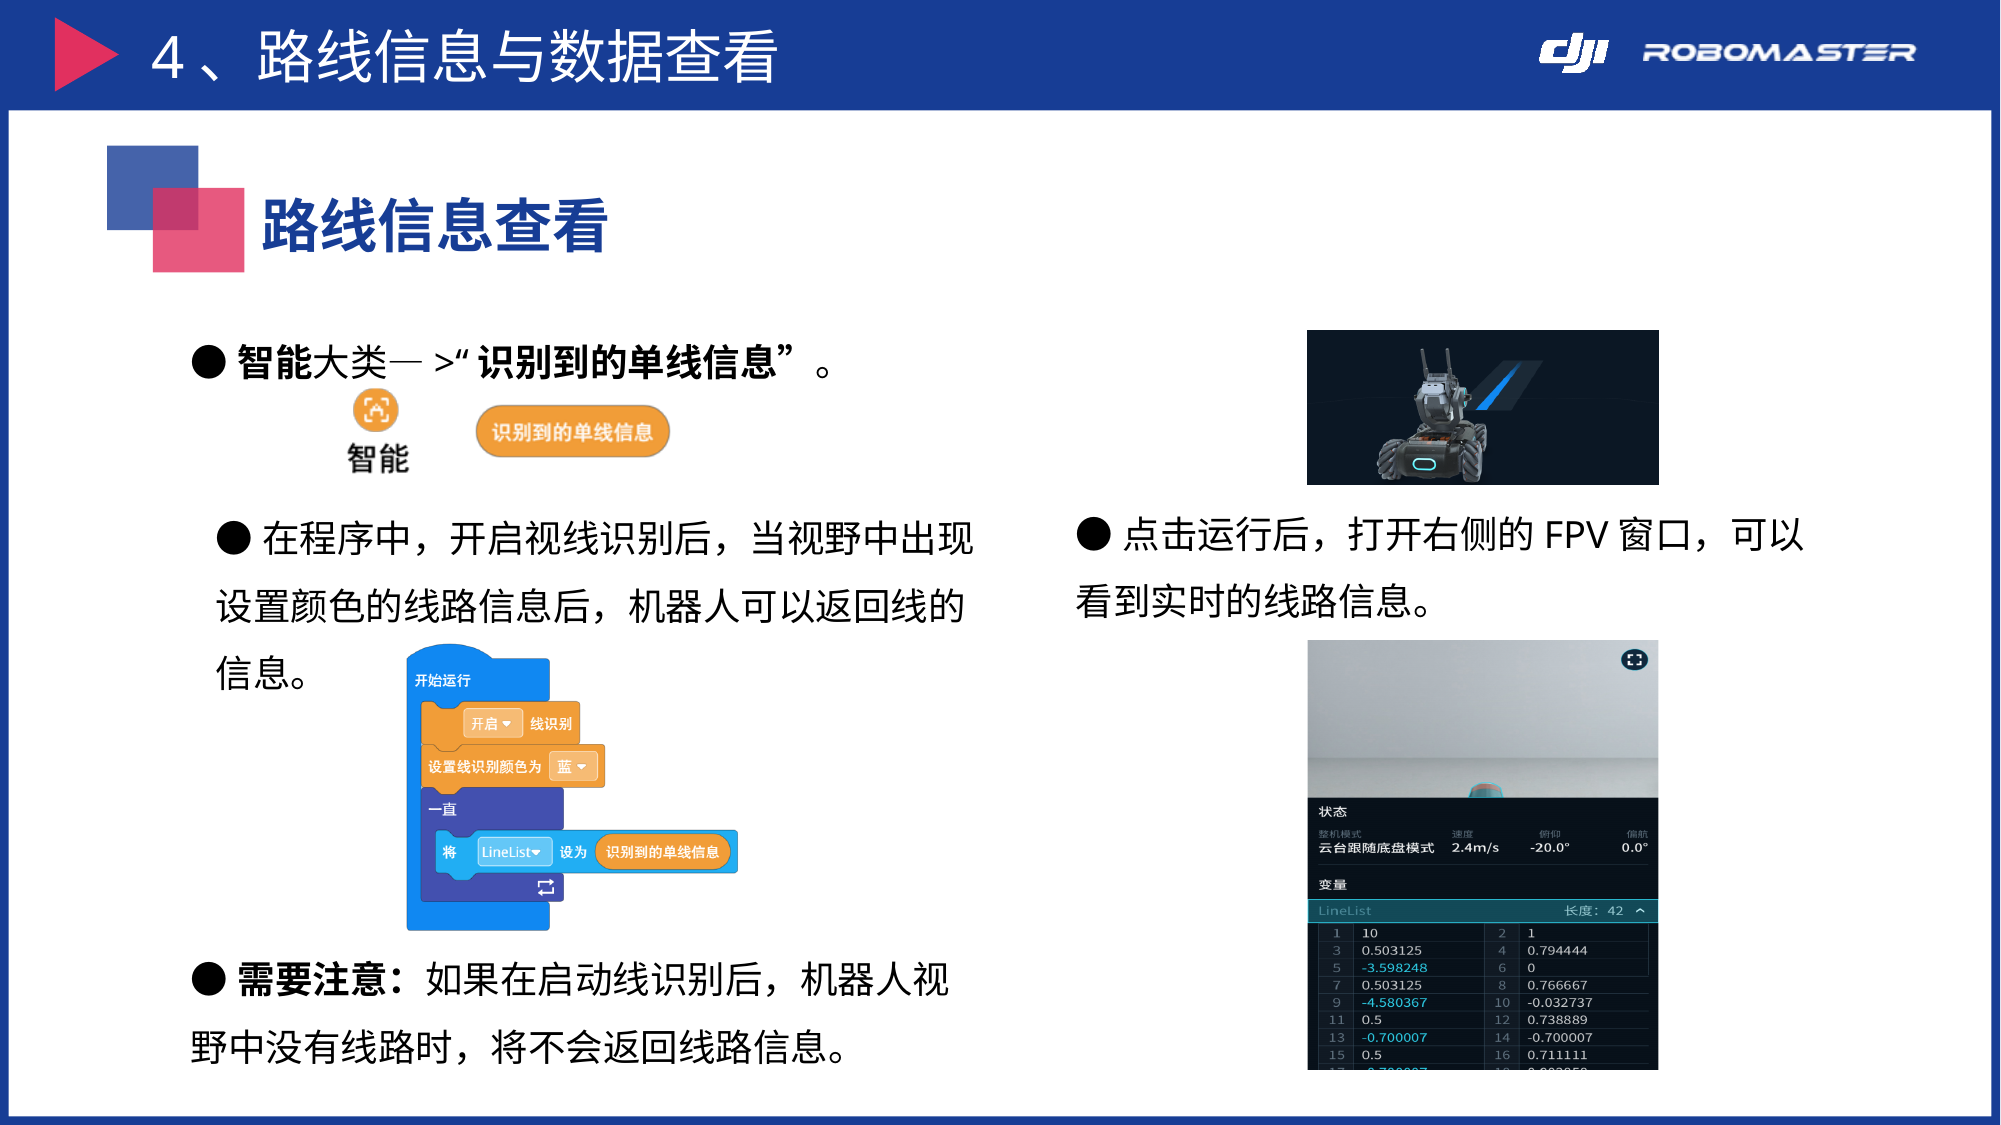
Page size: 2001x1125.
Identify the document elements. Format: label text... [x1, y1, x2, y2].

picture [332, 376, 687, 481]
text_box ●智能大类—>“识别到的单线信息”。 [176, 308, 968, 392]
picture [400, 639, 744, 936]
text_box ●在程序中，开启视线识别后，当视野中出现设置颜色的线路信息后，机器人可以返回线的信息。 [201, 485, 993, 703]
text_box ●需要注意：如果在启动线识别后，机器人视野中没有线路时，将不会返回线路信息。 [176, 926, 968, 1076]
list 4、路线信息与数据查看 [136, 0, 1935, 111]
picture [1307, 640, 1659, 1070]
picture [1307, 330, 1659, 485]
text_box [107, 145, 628, 273]
text_box ●点击运行后，打开右侧的FPV窗口，可以看到实时的线路信息。 [1061, 480, 1853, 631]
